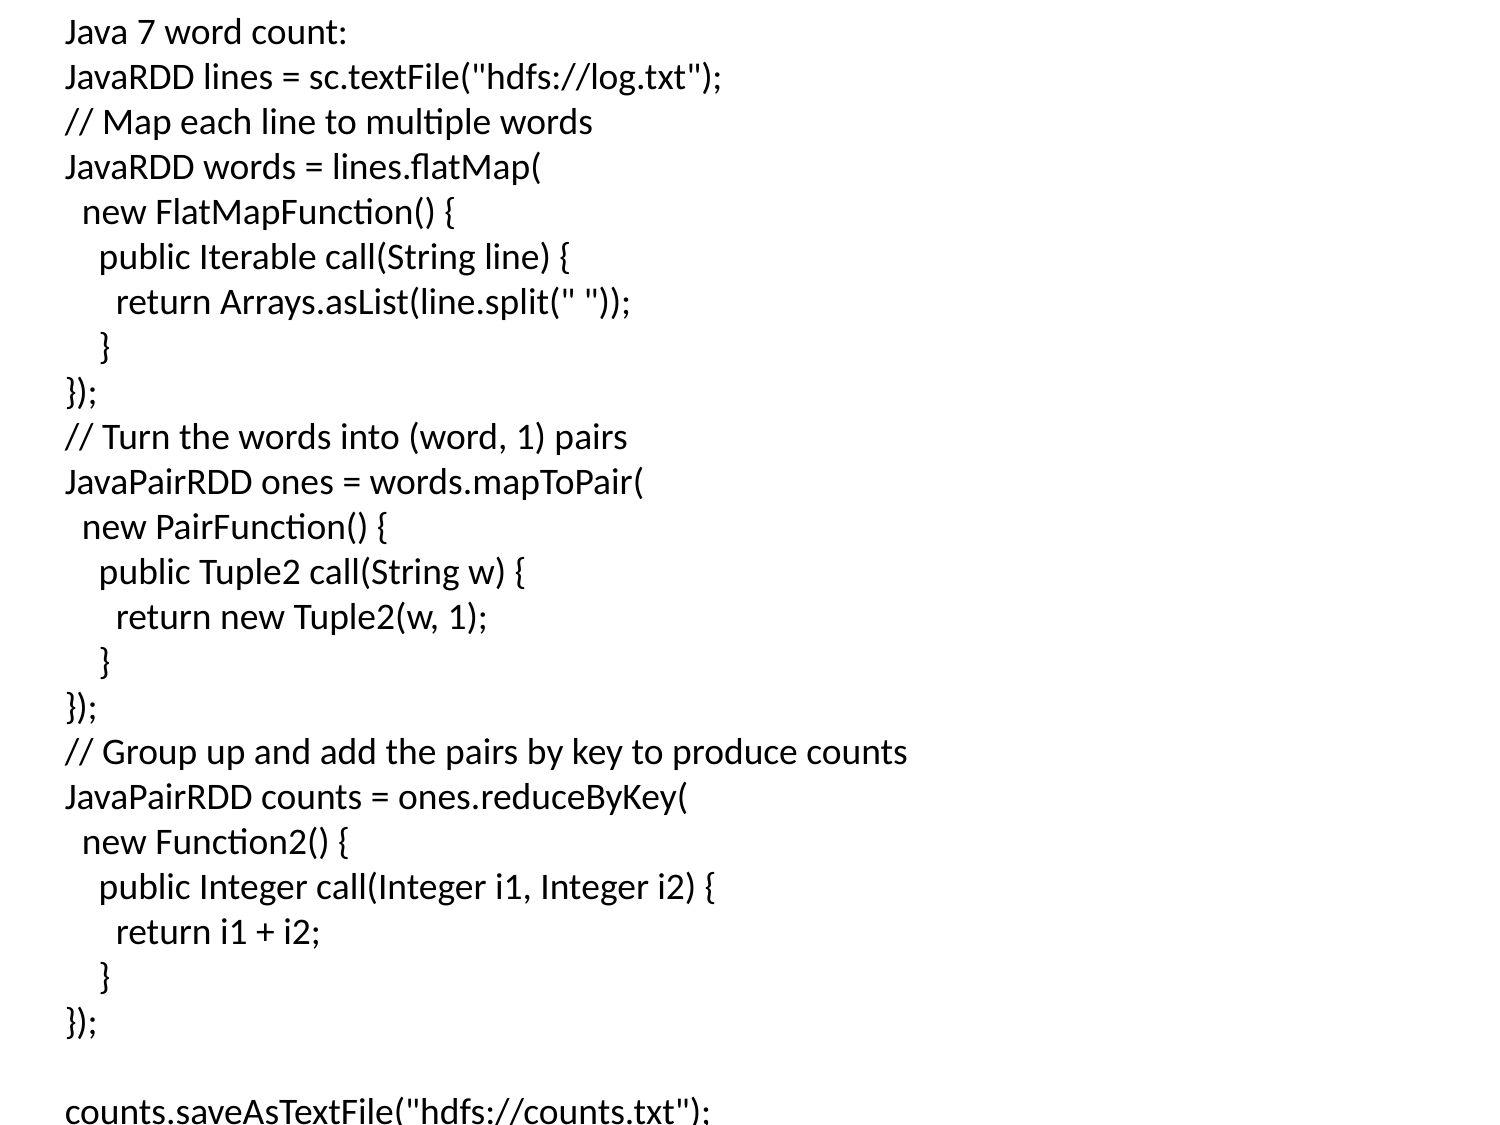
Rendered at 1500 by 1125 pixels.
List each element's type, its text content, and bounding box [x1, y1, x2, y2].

text_box Java 7 word count: JavaRDD lines = sc.textFile("hdfs://log.txt"); // Map each line to multiple words JavaRDD words = lines.flatMap( new FlatMapFunction() { public Iterable call(String line) { return Arrays.asList(line.split(" ")); } }); // Turn the words into (word, 1) pairs JavaPairRDD ones = words.mapToPair( new PairFunction() { public Tuple2 call(String w) { return new Tuple2(w, 1); } }); // Group up and add the pairs by key to produce counts JavaPairRDD counts = ones.reduceByKey( new Function2() { public Integer call(Integer i1, Integer i2) { return i1 + i2; } }); counts.saveAsTextFile("hdfs://counts.txt"); [50, 0, 1438, 1125]
